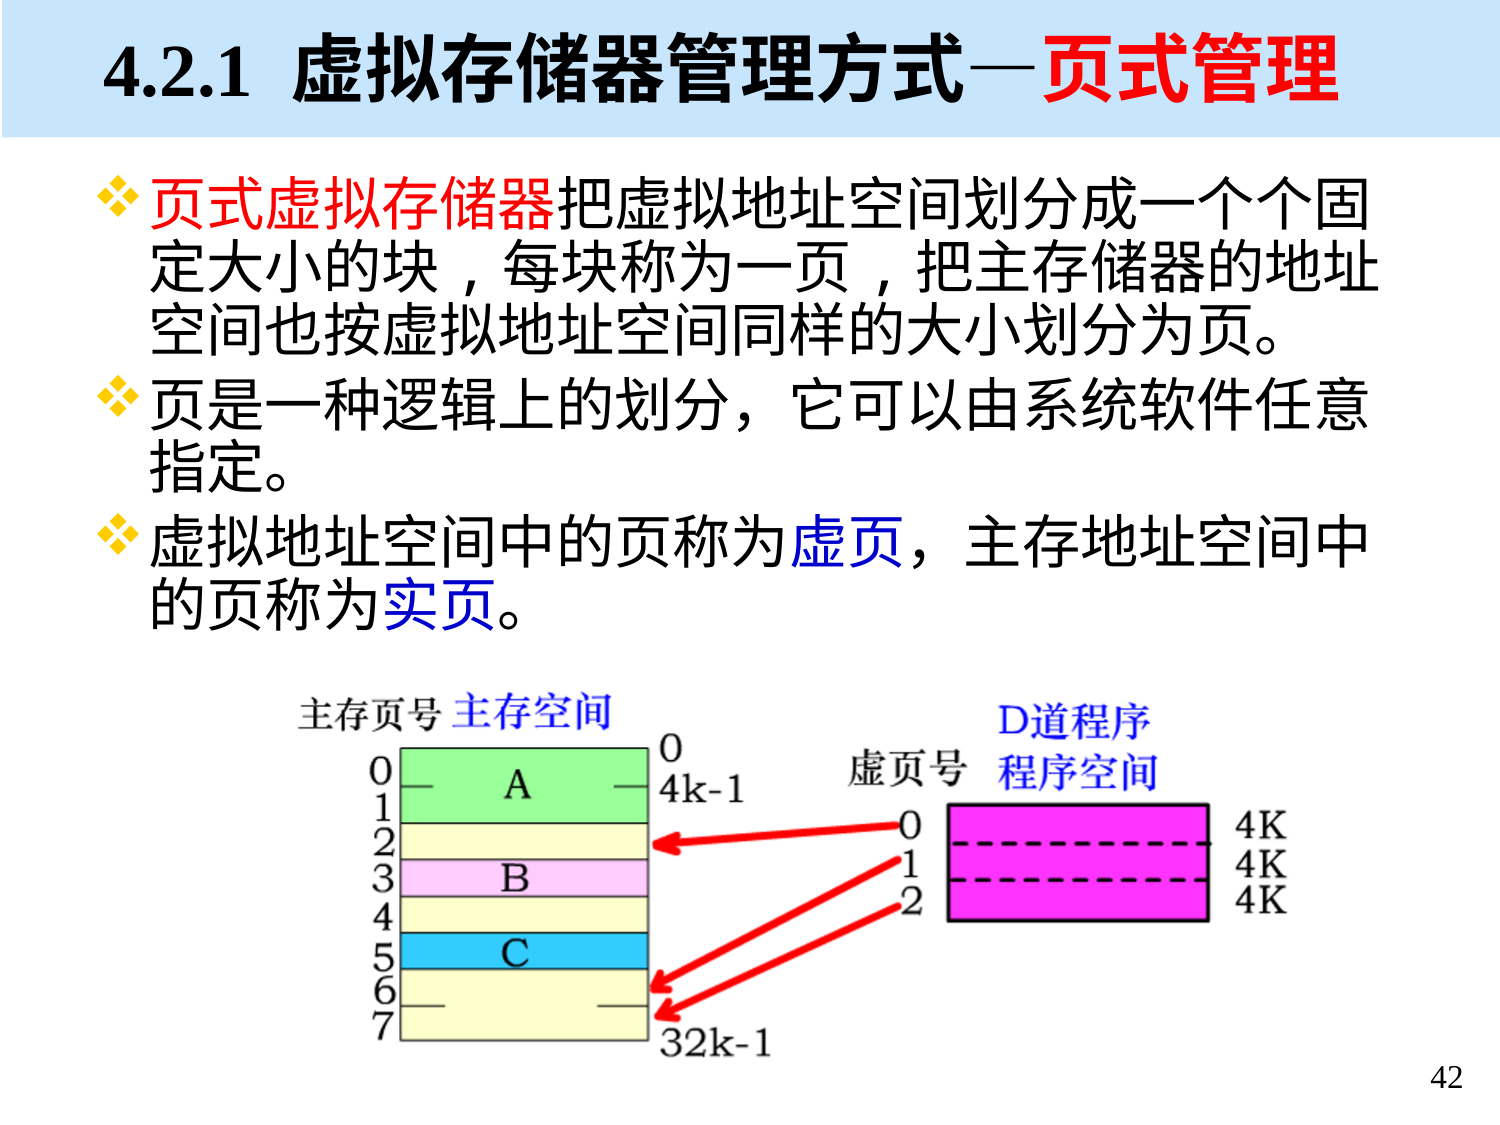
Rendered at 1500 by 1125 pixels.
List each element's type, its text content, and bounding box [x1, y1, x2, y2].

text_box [286, 677, 1320, 1103]
list 页式虚拟存储器把虚拟地址空间划分成一个个固定大小的块,每块称为一页,把主存储器的地址空间也按虚拟地址空间同样的大小划分为页。 页是一种逻辑上的划分，它可以由系统软件任意指定。 虚拟地址空间中的页称为虚页，主存地址空间中的页称为实页。 [76, 167, 1428, 981]
title 4.2.1 虚拟存储器管理方式—页式管理 [88, 16, 1377, 117]
